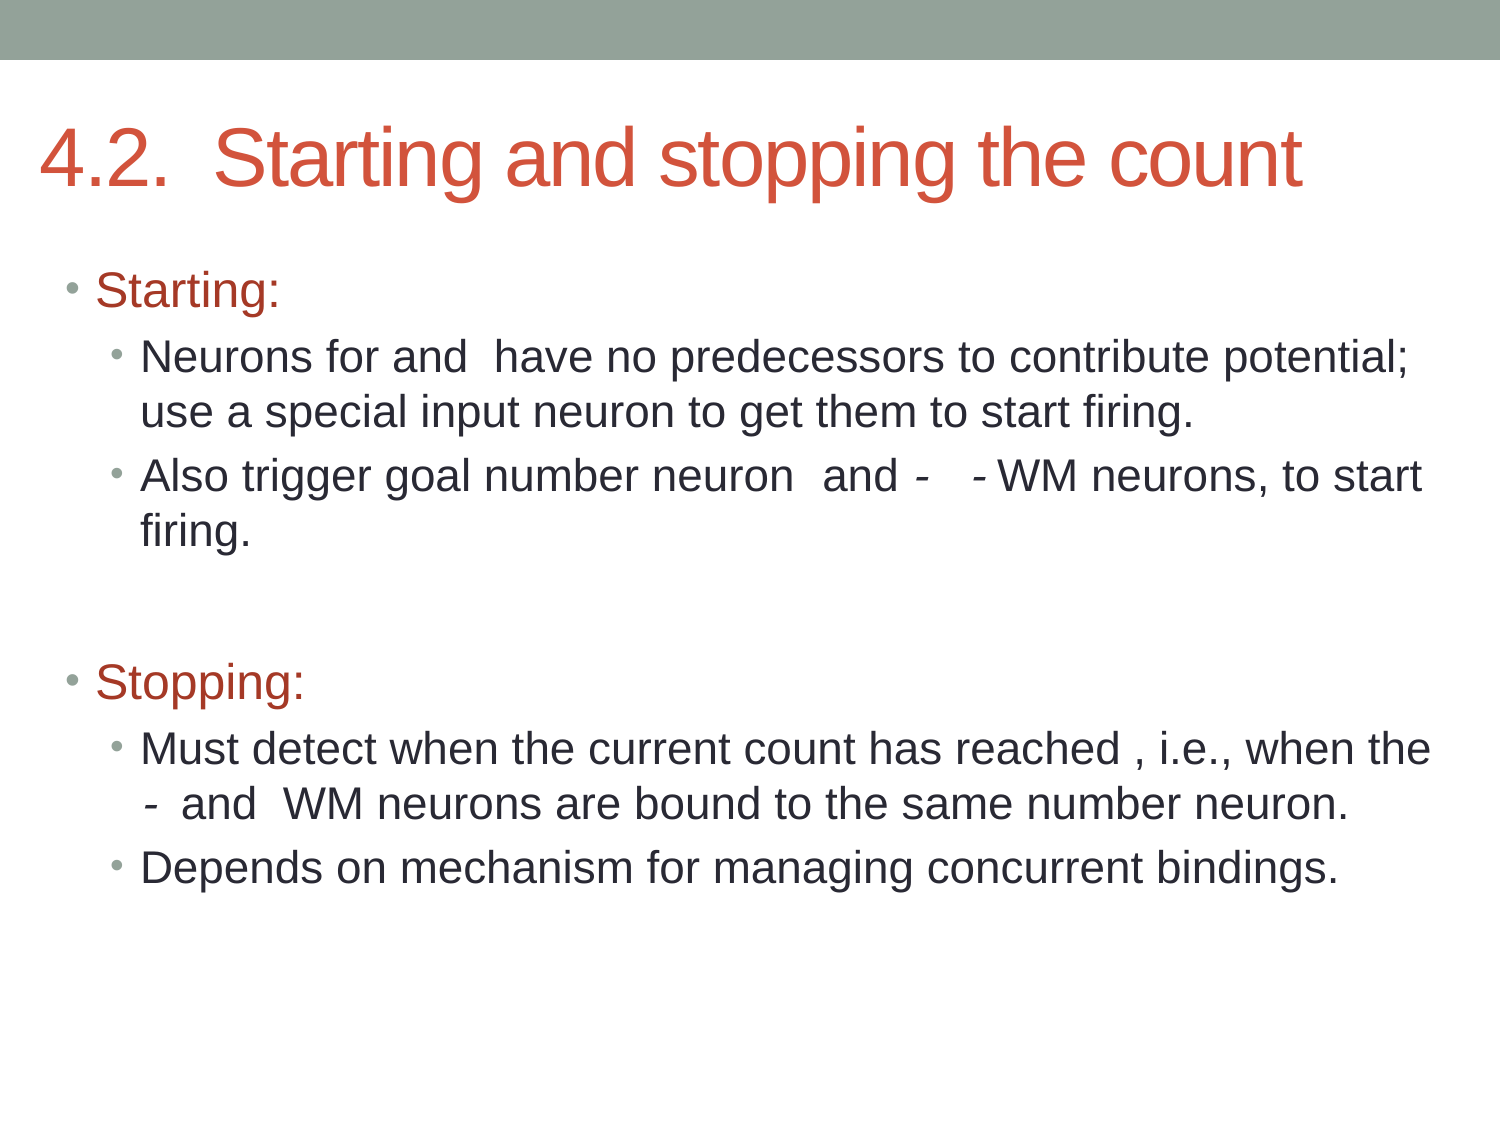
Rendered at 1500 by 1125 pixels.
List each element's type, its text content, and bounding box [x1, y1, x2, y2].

title 4.2. Starting and stopping the count [24, 55, 1463, 250]
